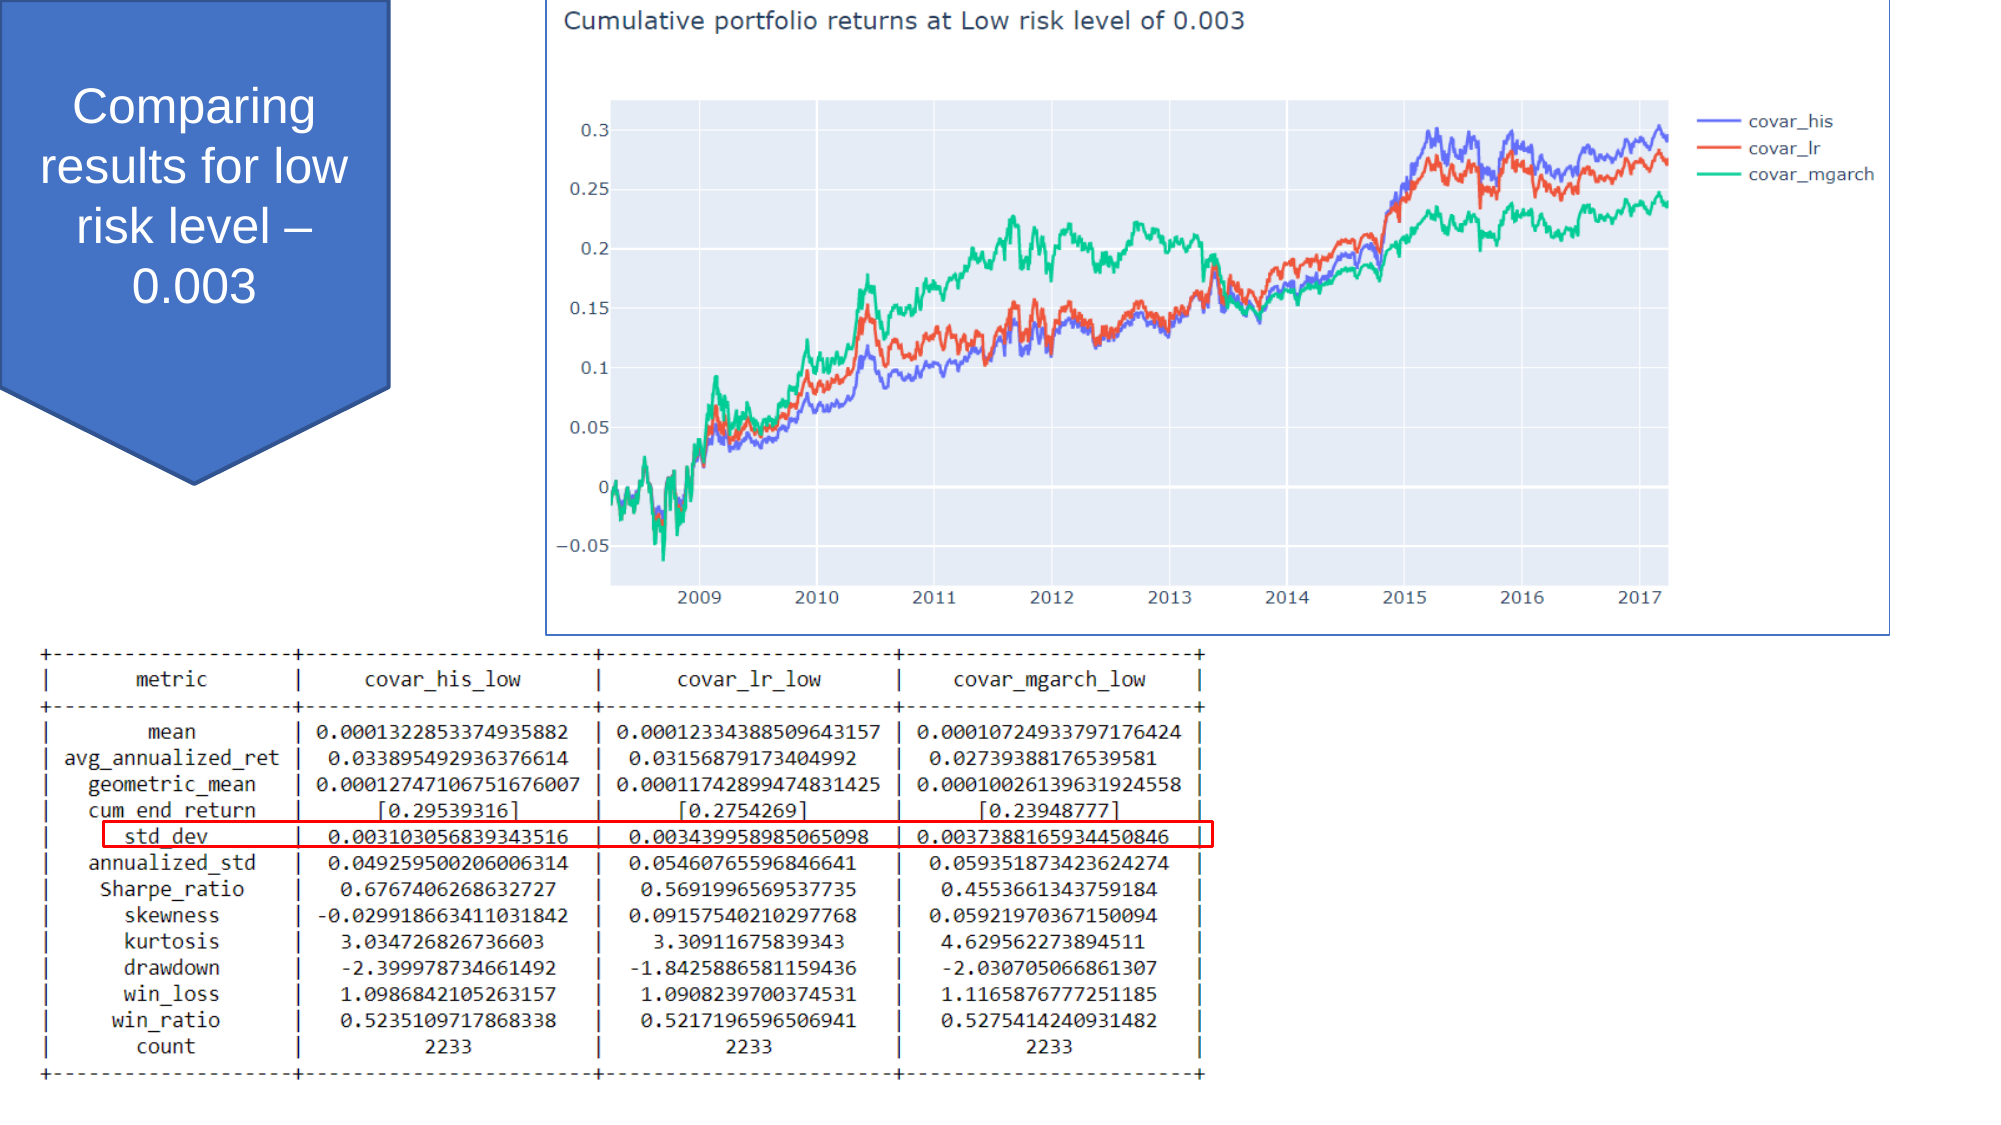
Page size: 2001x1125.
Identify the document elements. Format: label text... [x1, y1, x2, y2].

text_box Comparing results for low risk level – 0.003 [0, 0, 389, 484]
picture [546, 0, 1889, 635]
picture [31, 643, 1211, 1087]
